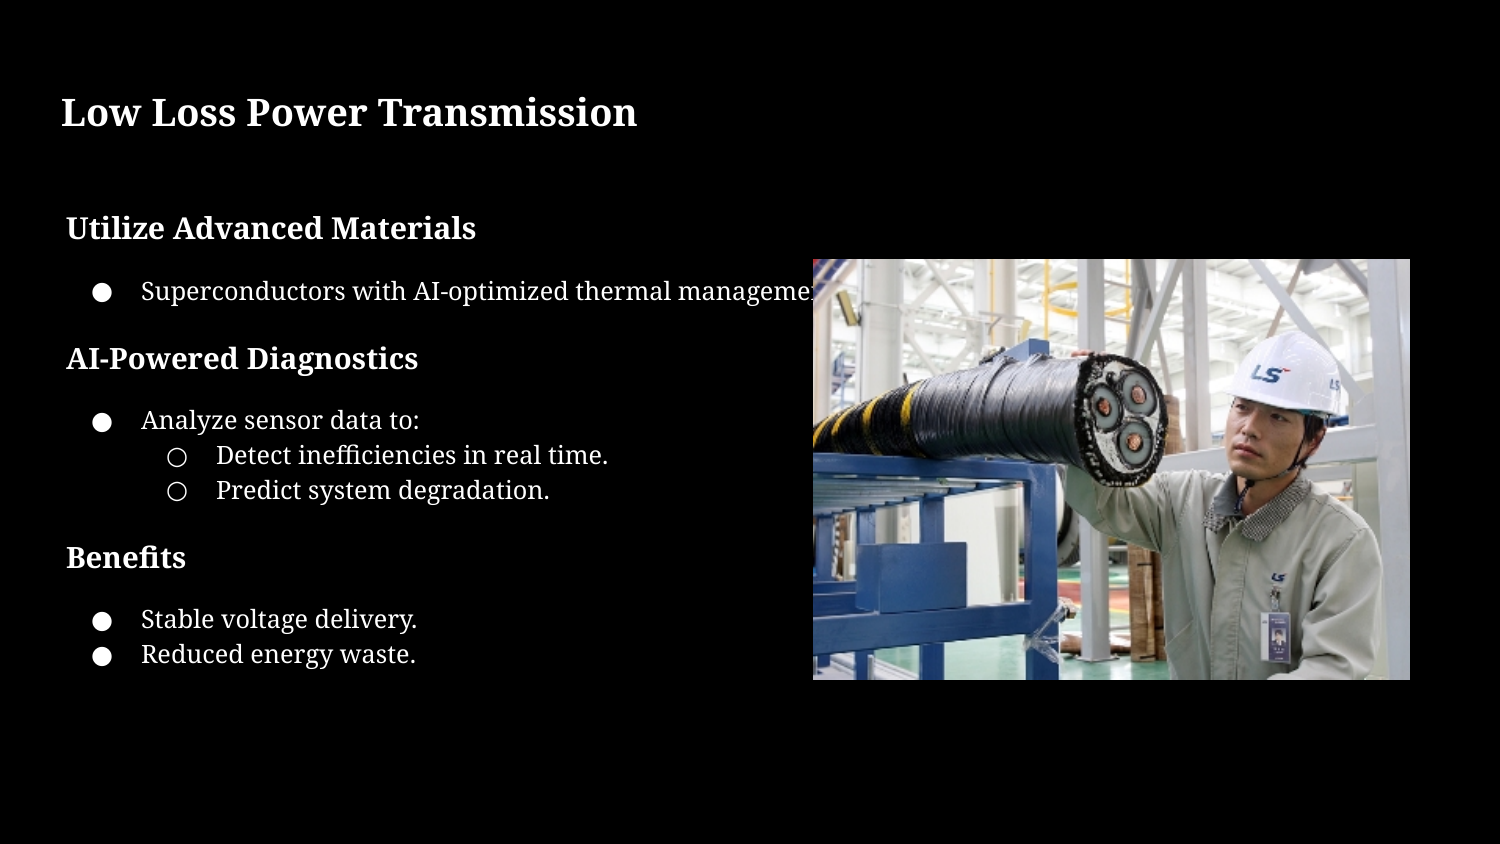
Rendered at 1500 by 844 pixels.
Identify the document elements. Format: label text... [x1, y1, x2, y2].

list Utilize Advanced Materials Superconductors with AI-optimized thermal management. AI-Powered Diagnostics Analyze sensor data to: Detect inefficiencies in real time. Predict system degradation. Benefits Stable voltage delivery. Reduced energy waste. [51, 189, 1194, 750]
picture [813, 258, 1410, 680]
title Low Loss Power Transmission [46, 72, 1444, 167]
